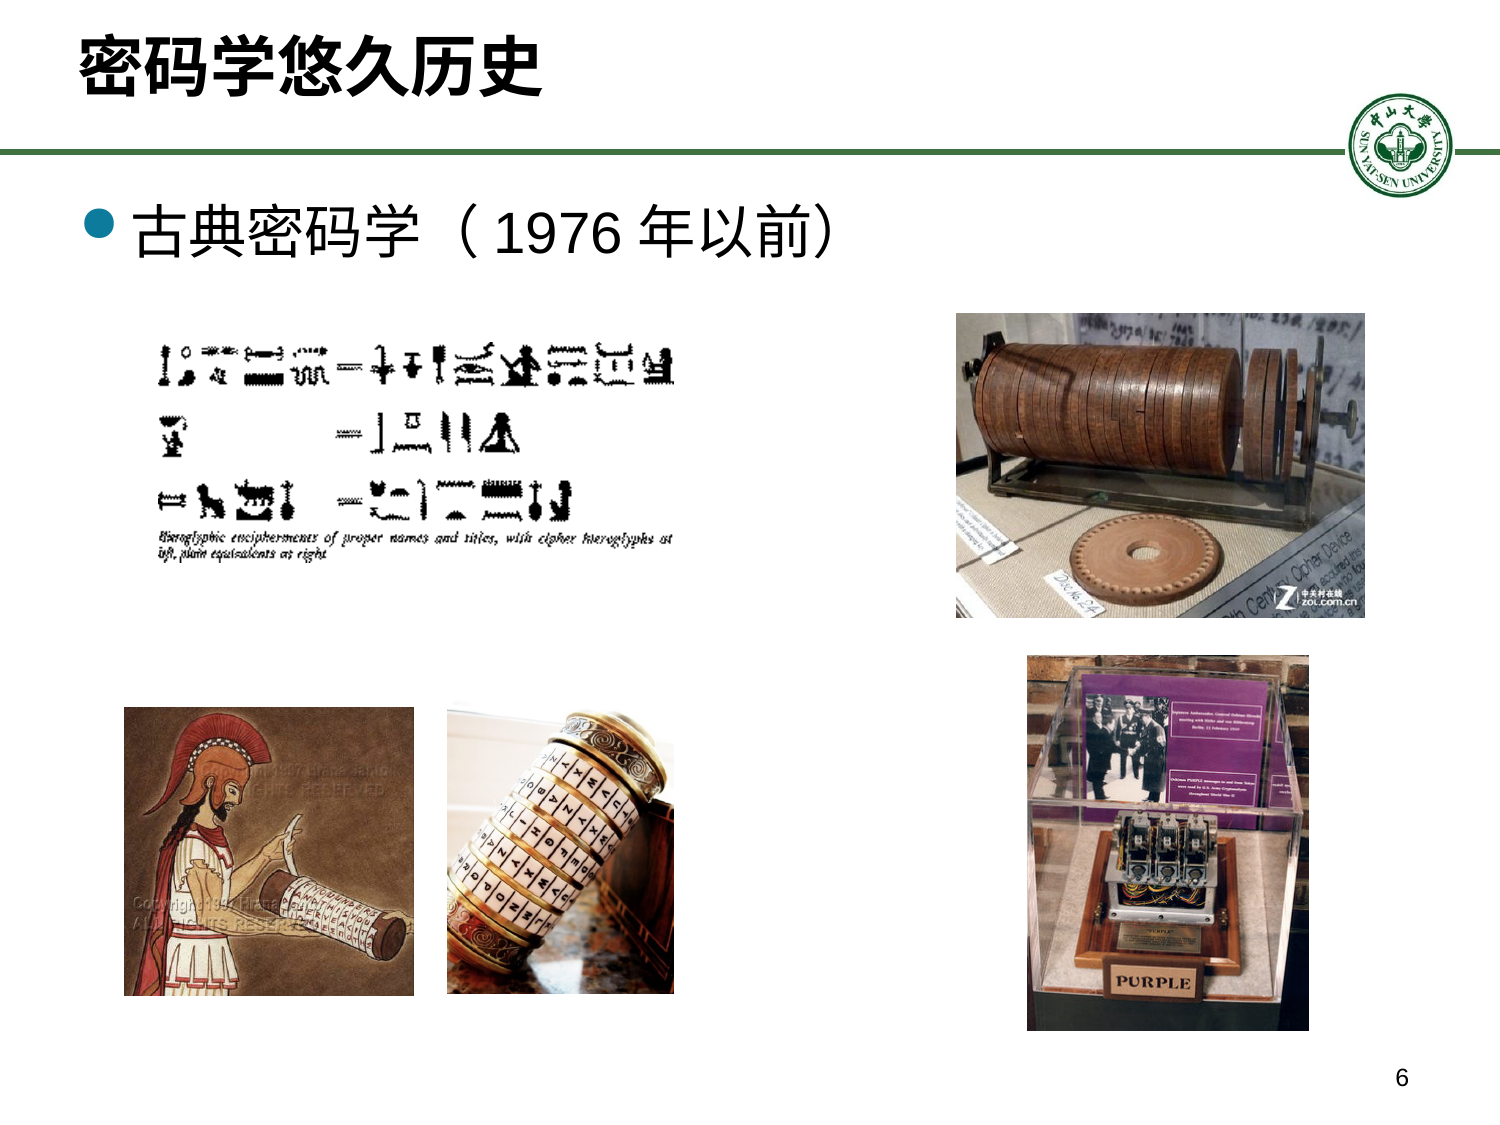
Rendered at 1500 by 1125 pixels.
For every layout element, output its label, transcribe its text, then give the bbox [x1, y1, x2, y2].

title 密码学悠久历史 [62, 24, 1421, 113]
list 古典密码学（1976年以前） [67, 187, 1432, 1038]
picture [447, 692, 674, 994]
picture [124, 707, 414, 996]
picture [1026, 655, 1309, 1031]
picture [158, 342, 674, 563]
picture [956, 312, 1365, 618]
picture [1345, 90, 1455, 200]
